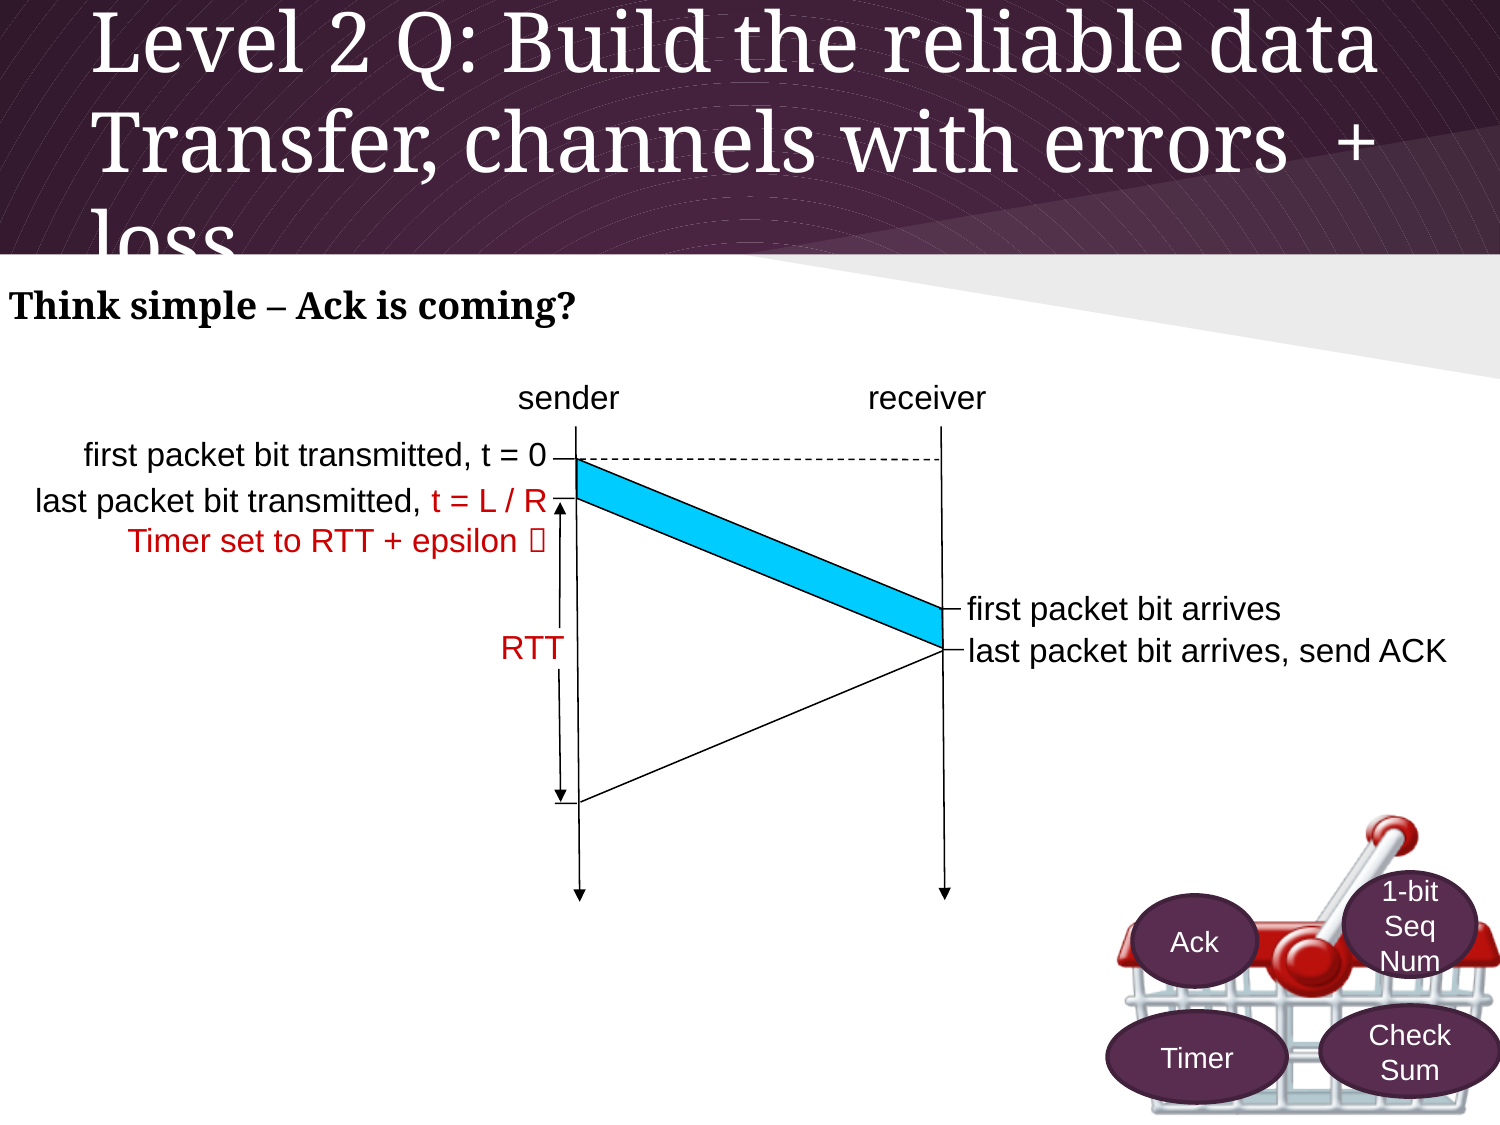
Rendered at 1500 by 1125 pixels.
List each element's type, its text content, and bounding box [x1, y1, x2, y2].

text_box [1073, 735, 1500, 1125]
title Level 2 Q: Build the reliable data Transfer, channels with errors + loss [75, 45, 1500, 233]
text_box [0, 368, 1465, 903]
text_box Think simple – Ack is coming? [0, 267, 1500, 338]
